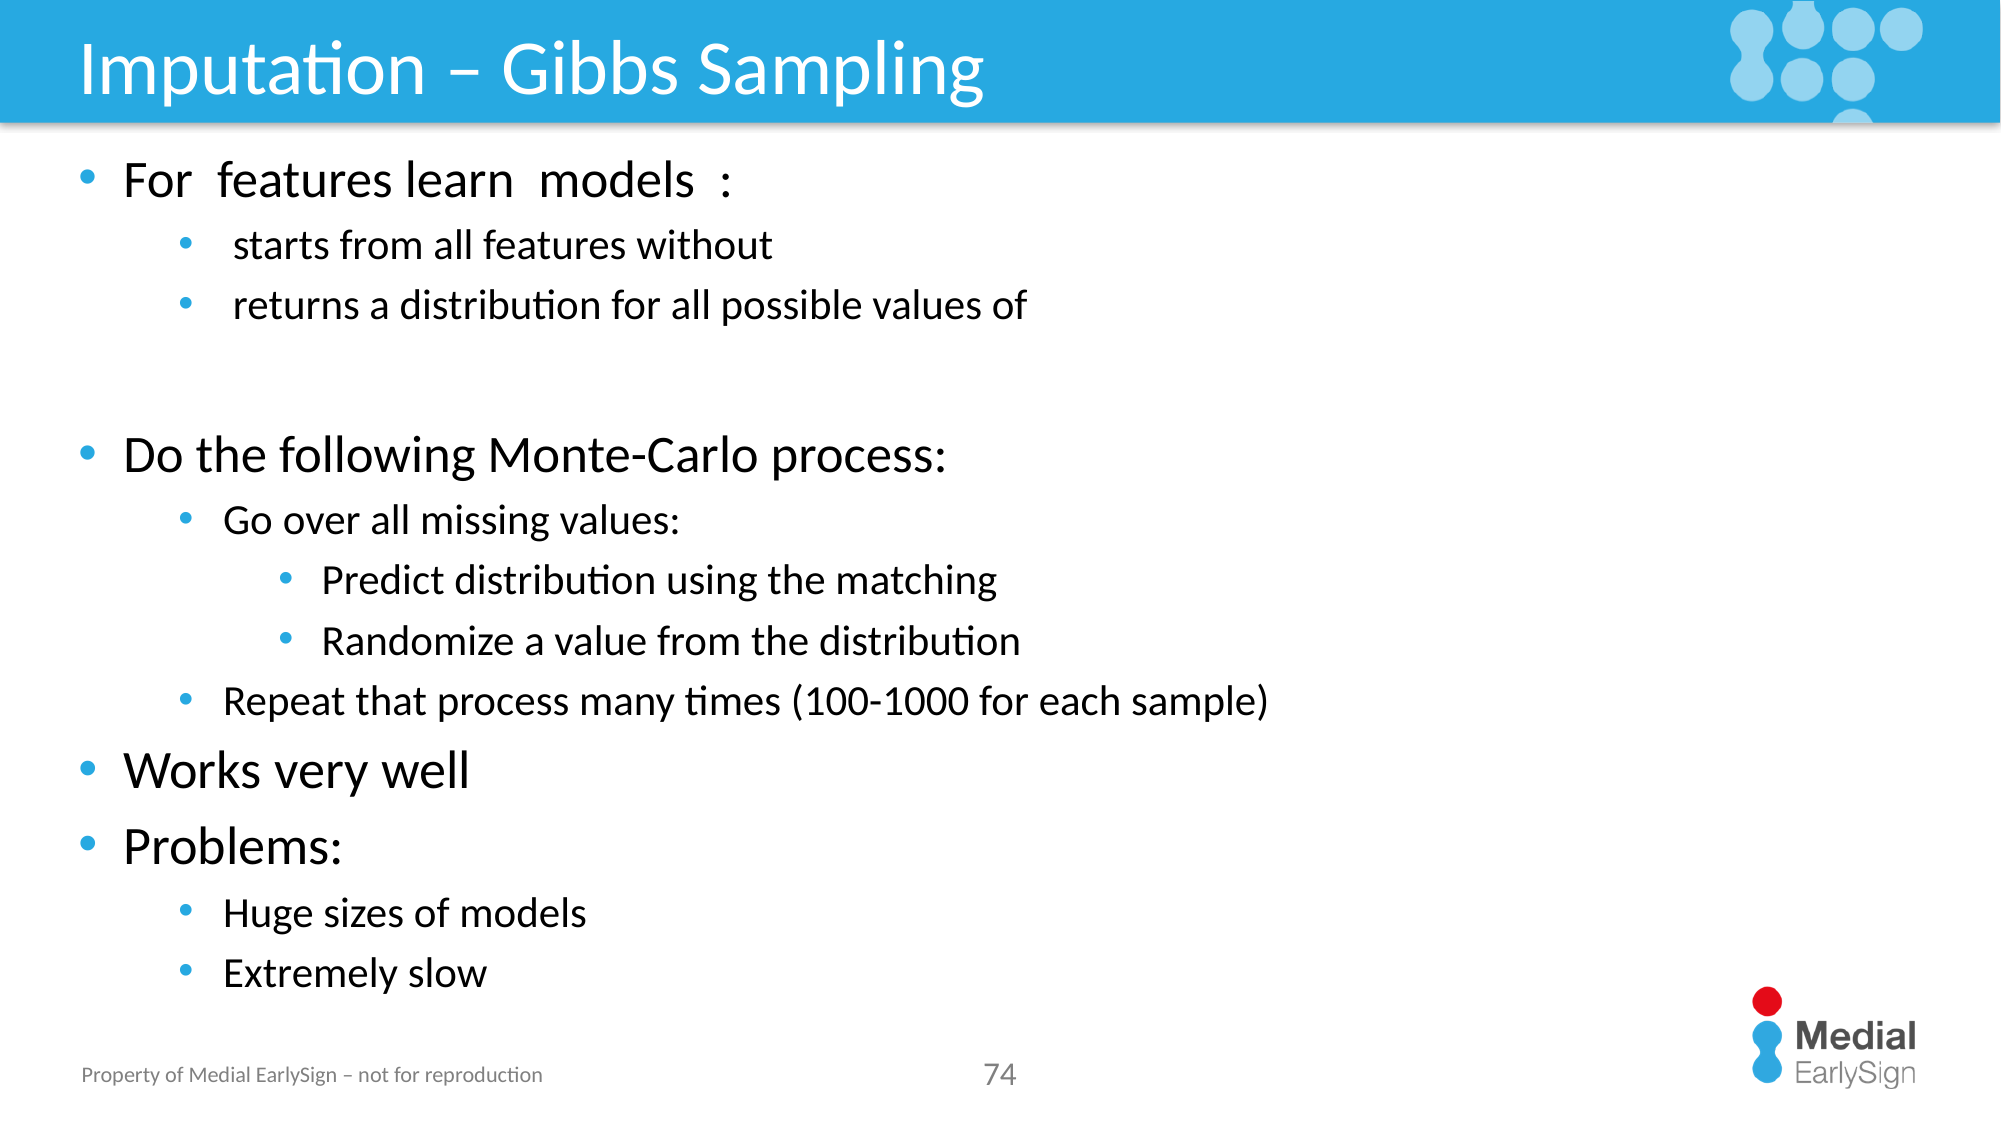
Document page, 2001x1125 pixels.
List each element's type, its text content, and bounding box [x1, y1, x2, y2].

picture [1730, 1, 1923, 123]
title Imputation – Gibbs Sampling [63, 8, 1729, 119]
picture [1752, 986, 1915, 1089]
